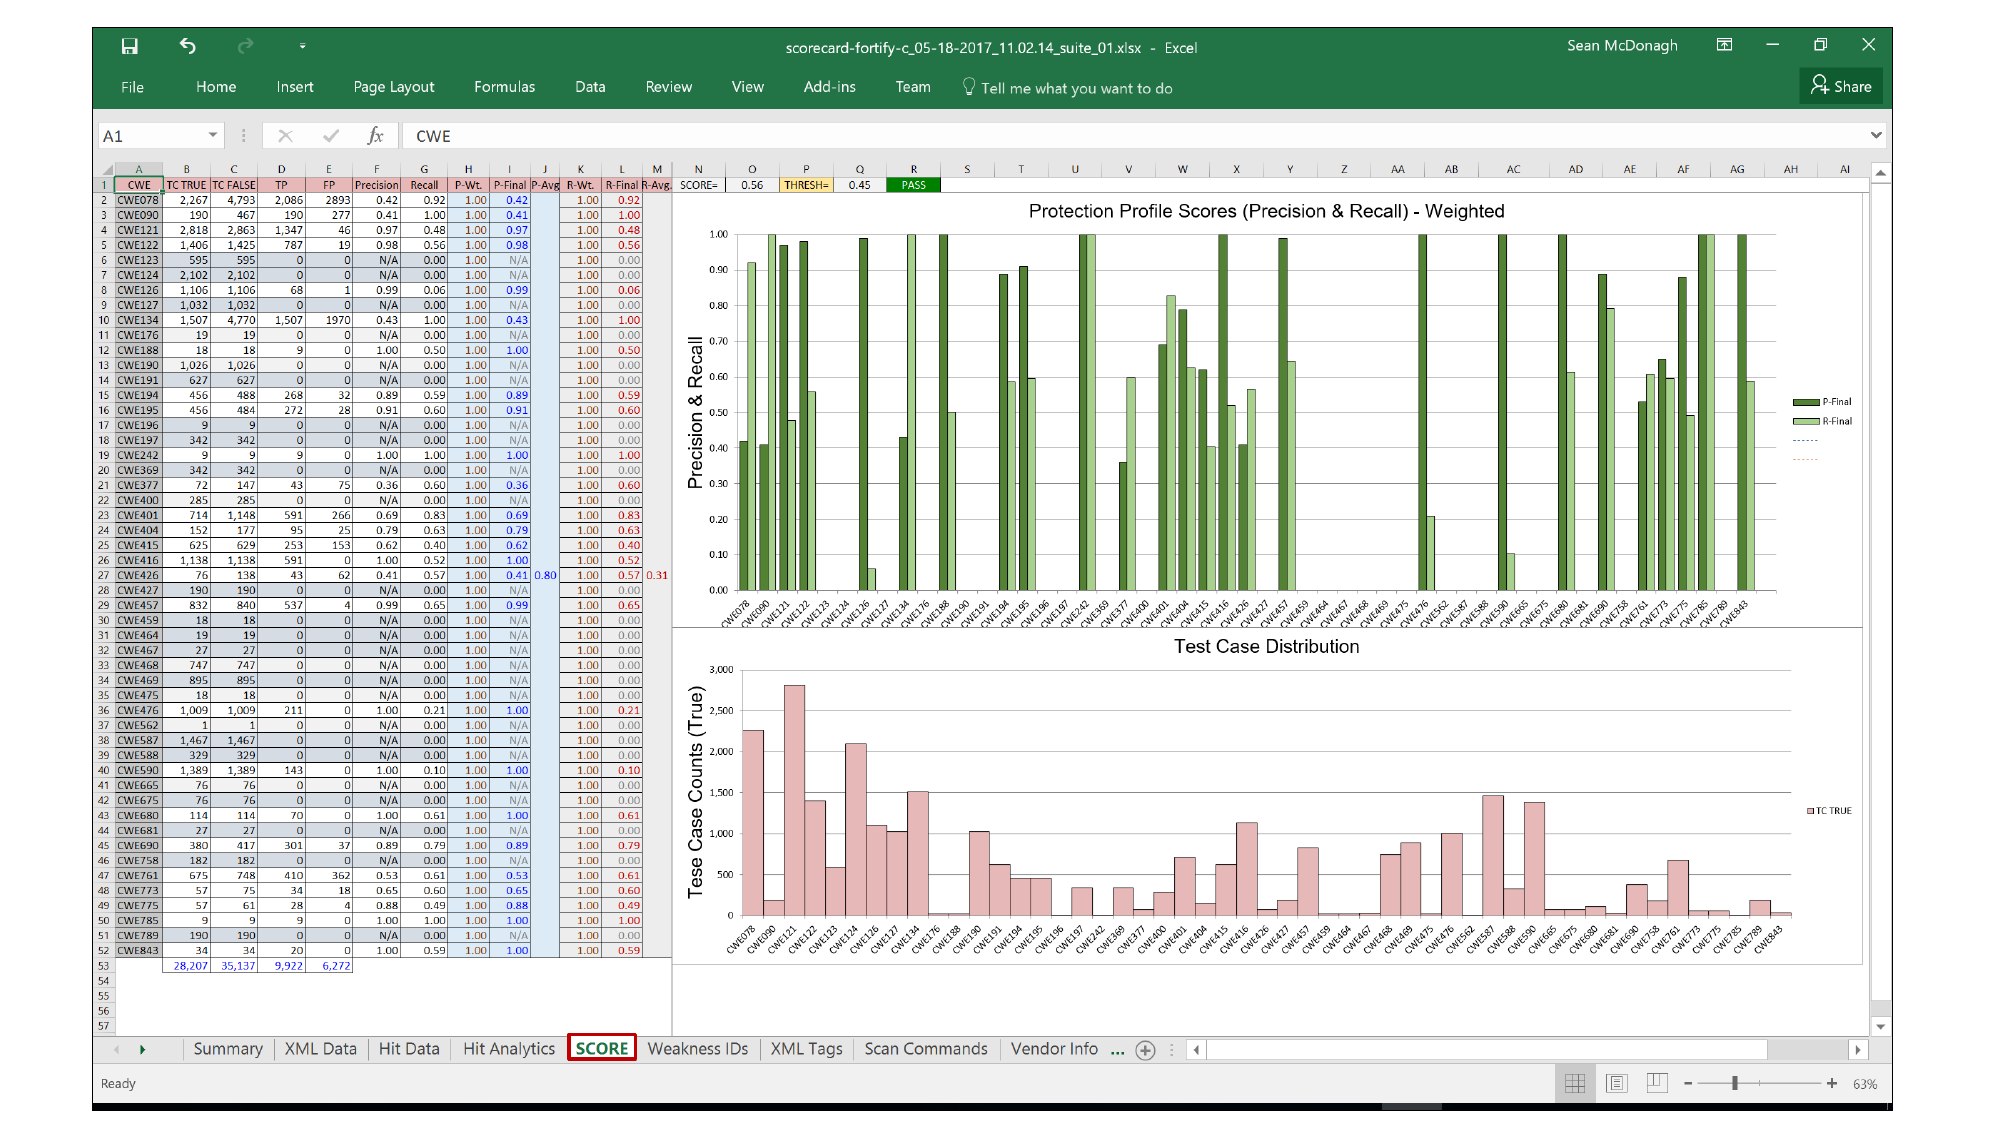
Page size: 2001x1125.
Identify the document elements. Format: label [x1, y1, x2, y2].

picture [92, 27, 1893, 1111]
